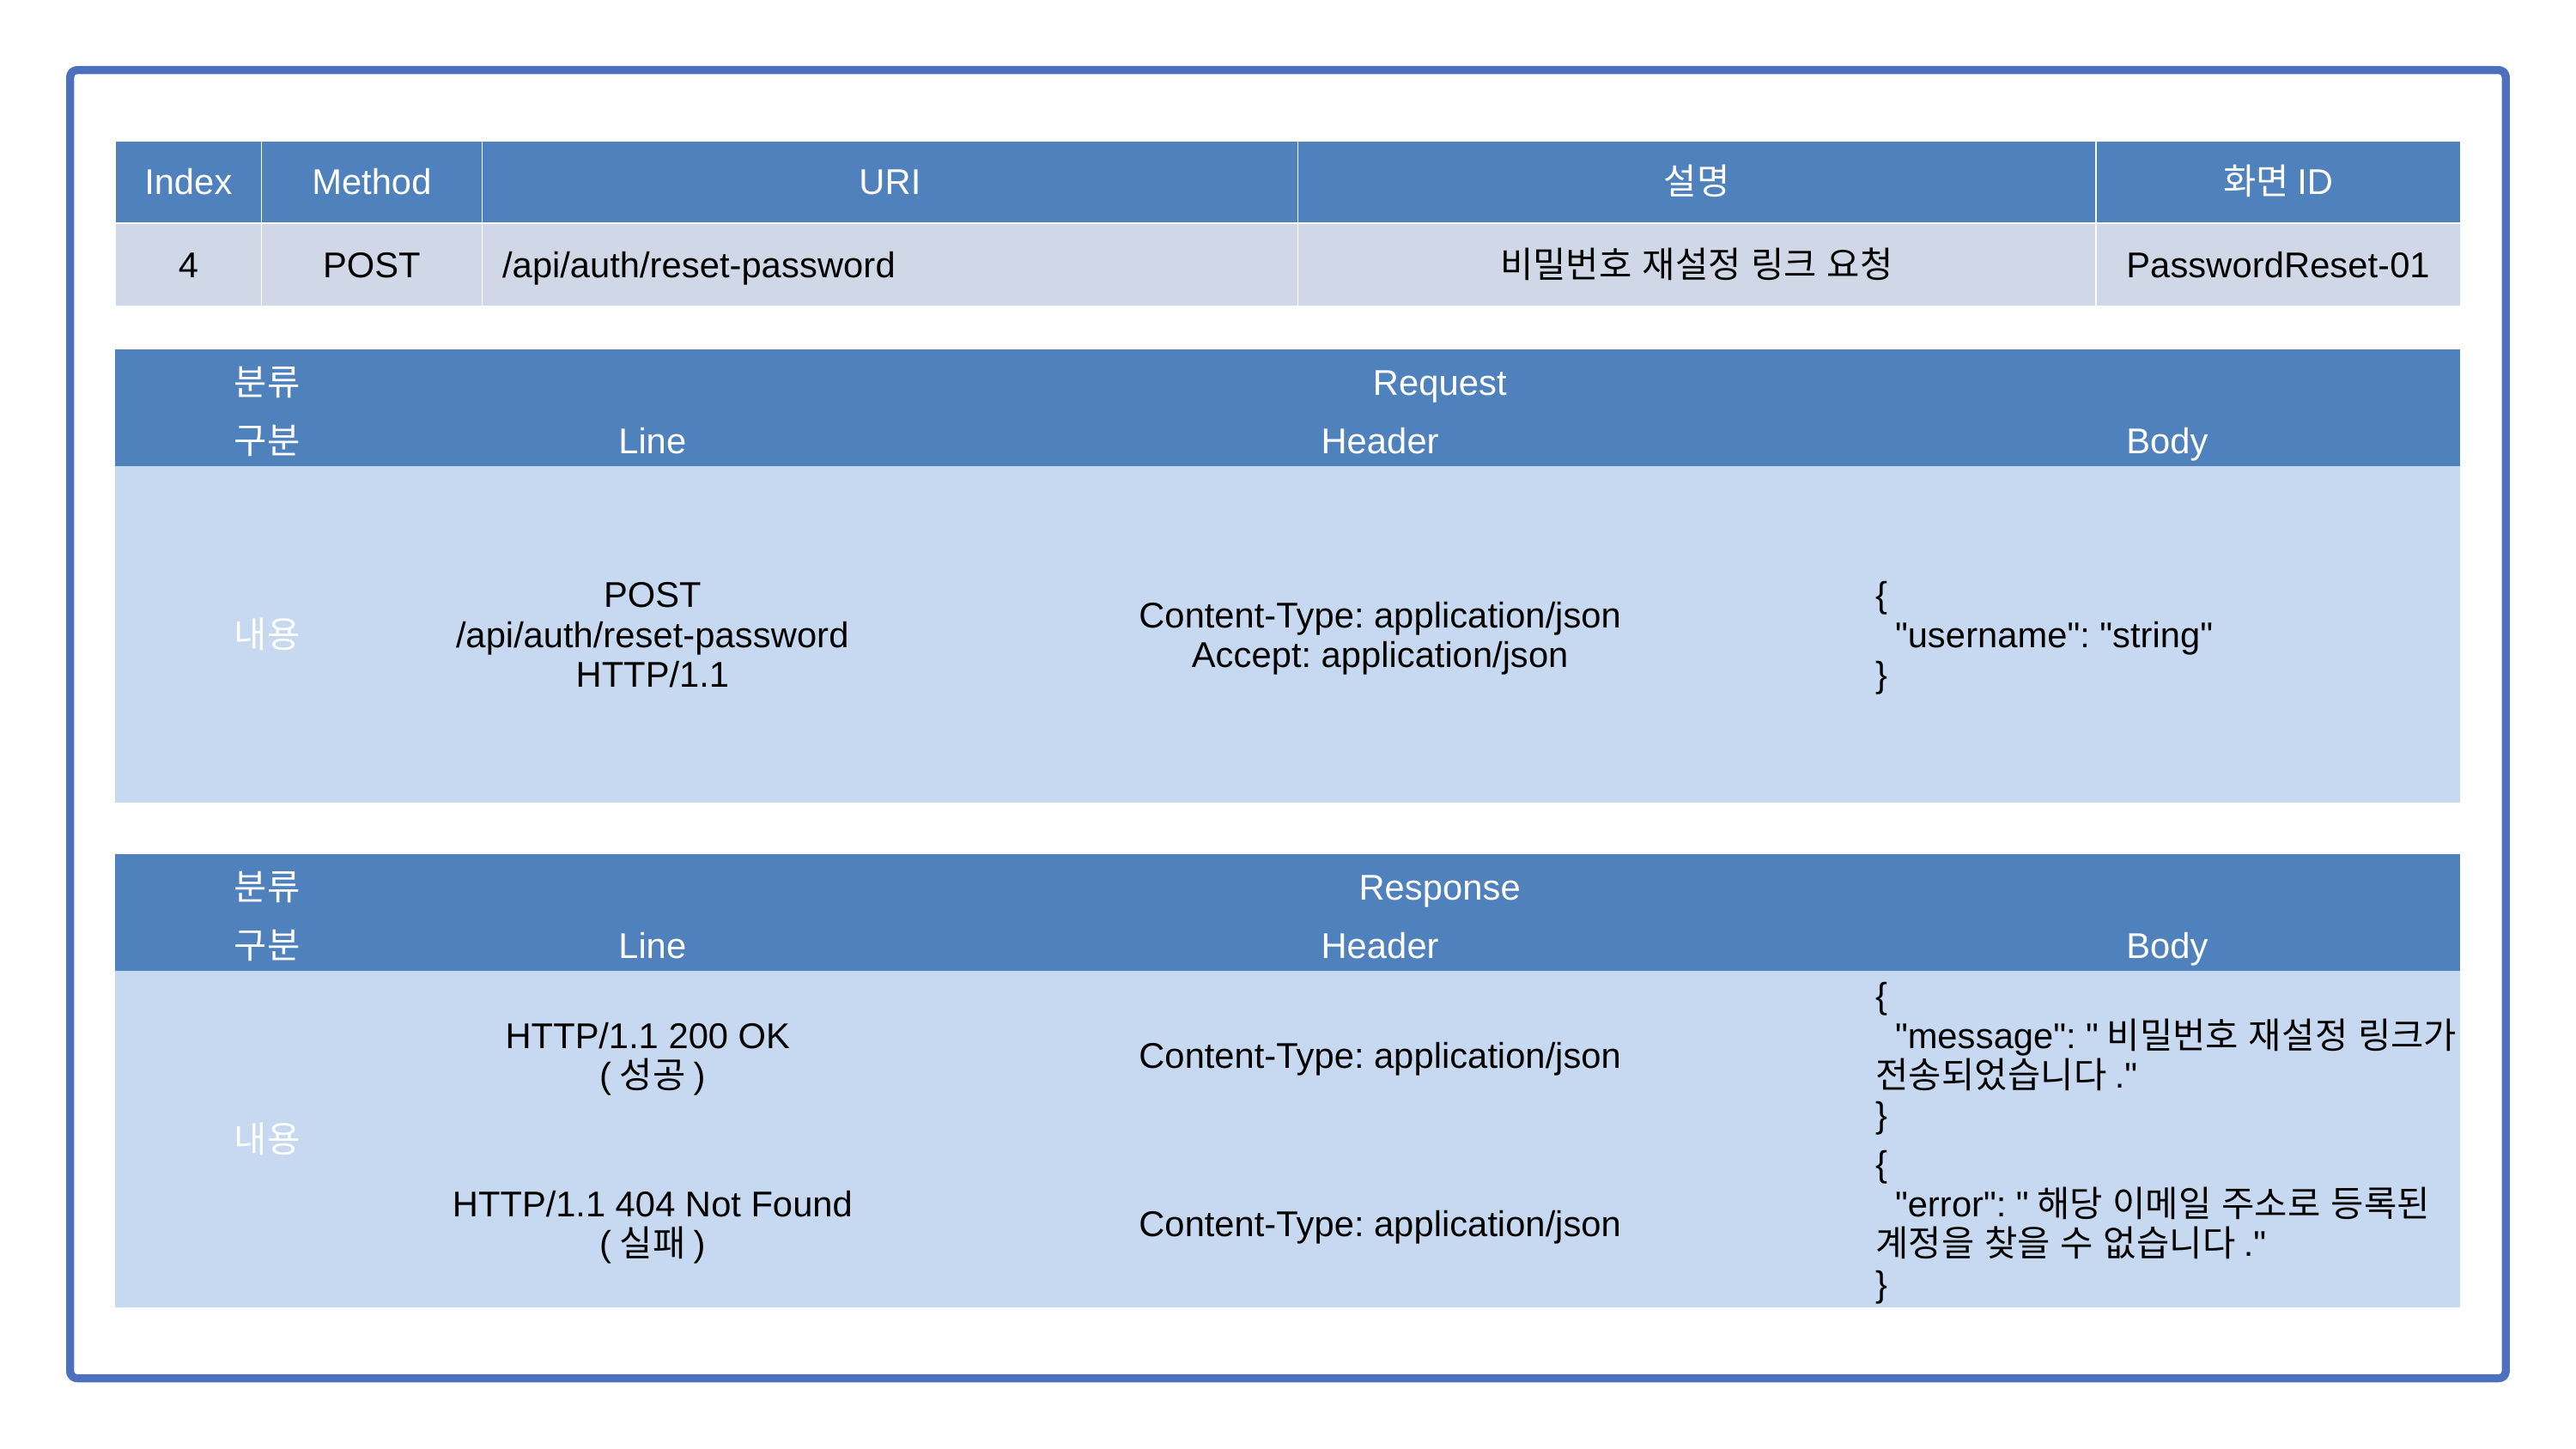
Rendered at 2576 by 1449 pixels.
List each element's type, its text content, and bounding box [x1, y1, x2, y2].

table_cell 구분 [115, 921, 419, 971]
table_cell 내용 [115, 971, 419, 1307]
table_header Response [419, 854, 2460, 921]
table_cell Line [419, 415, 886, 466]
table_cell Content-Type: application/json [886, 971, 1874, 1139]
table_cell Content-Type: application/json [886, 1139, 1874, 1307]
table_cell { "error": "해당 이메일 주소로 등록된 계정을 찾을 수 없습니다." } [1874, 1139, 2460, 1307]
text_box [70, 70, 2506, 1379]
table_cell Body [1874, 415, 2460, 466]
table_cell Content-Type: application/json Accept: application/json [886, 466, 1874, 803]
table_cell Header [886, 415, 1874, 466]
table_header 분류 [115, 854, 419, 921]
table_cell { "username": "string" } [1874, 466, 2460, 803]
table_cell POST [262, 224, 482, 306]
table_header 분류 [115, 349, 419, 415]
table_cell HTTP/1.1 404 Not Found (실패) [419, 1139, 886, 1307]
table_cell PasswordReset-01 [2097, 224, 2460, 306]
table_cell Line [419, 921, 886, 971]
table_cell /api/auth/reset-password [483, 224, 1297, 306]
table_cell 구분 [115, 415, 419, 466]
table_cell POST /api/auth/reset-password HTTP/1.1 [419, 466, 886, 803]
table_cell { "message": "비밀번호 재설정 링크가 전송되었습니다." } [1874, 971, 2460, 1139]
table_cell 비밀번호 재설정 링크 요청 [1298, 224, 2095, 306]
table_header 설명 [1298, 142, 2095, 222]
table_header Index [116, 142, 261, 222]
table_cell HTTP/1.1 200 OK (성공) [419, 971, 886, 1139]
table_header Method [262, 142, 482, 222]
table_cell Body [1874, 921, 2460, 971]
table_cell 4 [116, 224, 261, 306]
table_header URI [483, 142, 1297, 222]
table_cell Header [886, 921, 1874, 971]
table_cell 내용 [115, 466, 419, 803]
table_header 화면ID [2097, 142, 2460, 222]
table_header Request [419, 349, 2460, 415]
